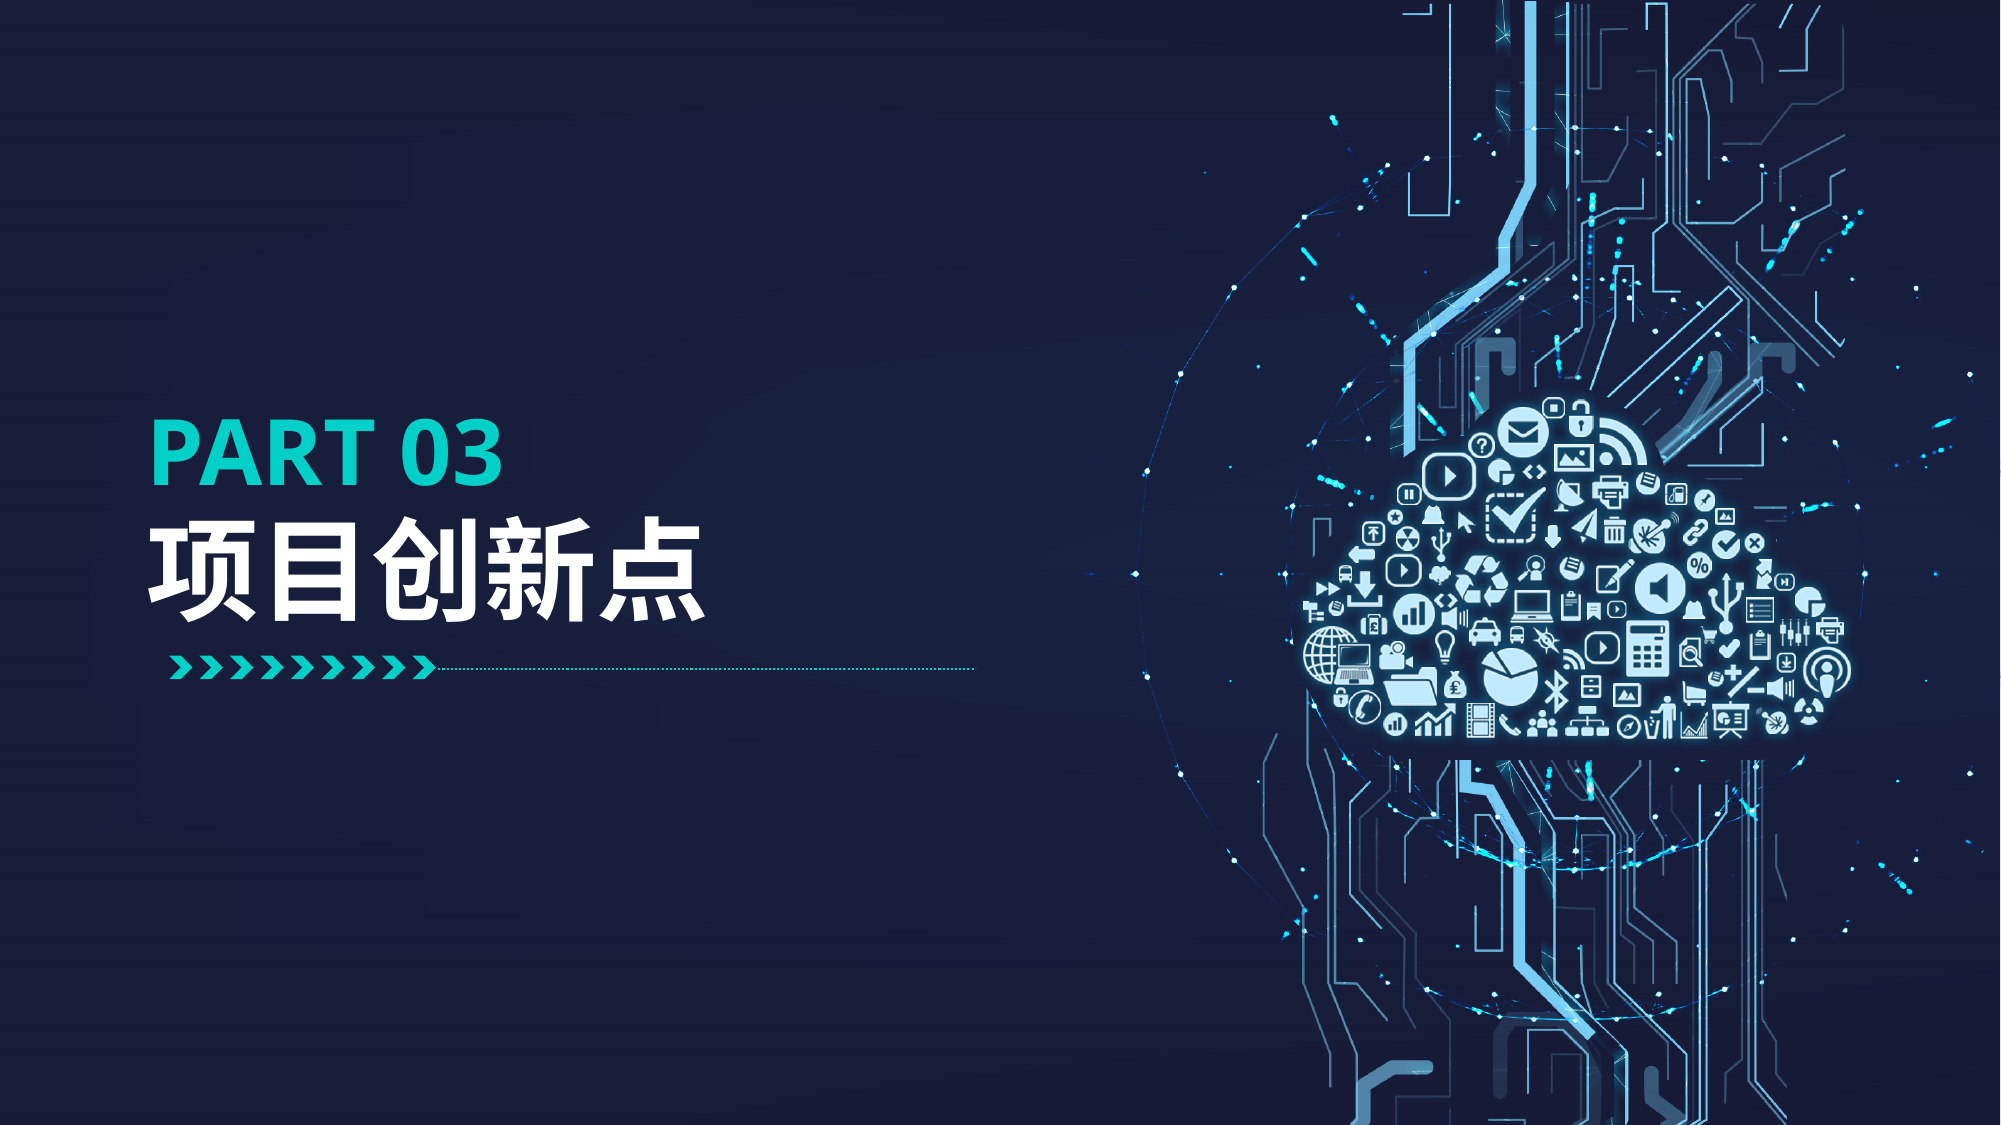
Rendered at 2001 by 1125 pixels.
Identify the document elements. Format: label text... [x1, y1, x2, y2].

text_box PART 03 [131, 386, 583, 512]
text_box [168, 655, 976, 680]
picture [0, 0, 2001, 1125]
text_box 项目创新点 [131, 492, 1002, 643]
